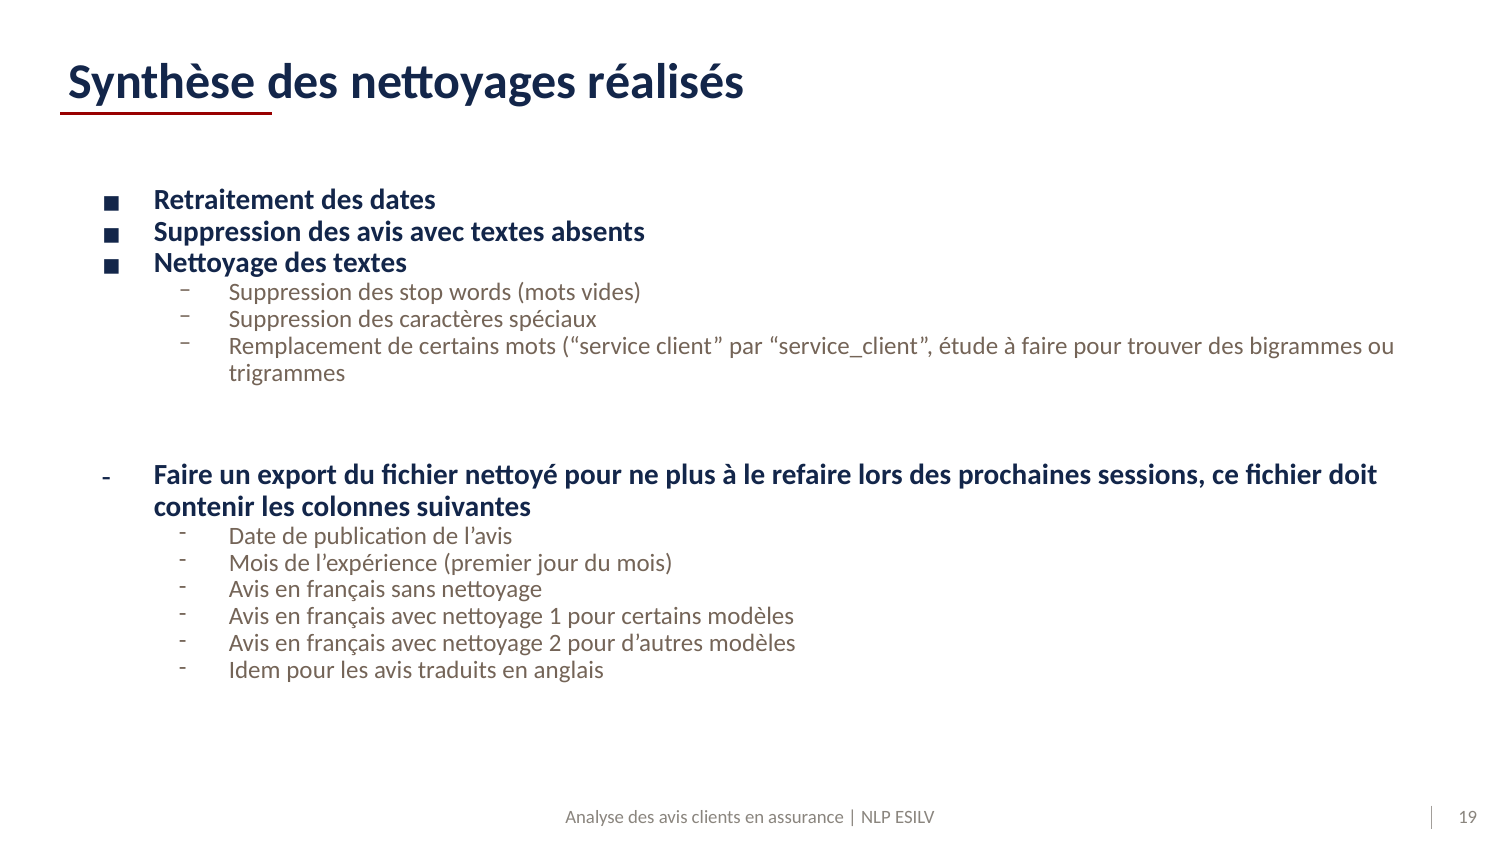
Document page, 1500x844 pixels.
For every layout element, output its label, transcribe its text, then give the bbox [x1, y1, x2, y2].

title Synthèse des nettoyages réalisés [68, 27, 1432, 112]
list Retraitement des dates Suppression des avis avec textes absents Nettoyage des textes Suppression des stop words (mots vides) Suppression des caractères spéciaux Remplacement de certains mots (“service client” par “service_client”, étude à faire pour trouver des bigrammes ou trigrammes Faire un export du fichier nettoyé pour ne plus à le refaire lors des prochaines sessions, ce fichier doit contenir les colonnes suivantes Date de publication de l’avis Mois de l’expérience (premier jour du mois) Avis en français sans nettoyage Avis en français avec nettoyage 1 pour certains modèles Avis en français avec nettoyage 2 pour d’autres modèles Idem pour les avis traduits en anglais [68, 178, 1432, 763]
